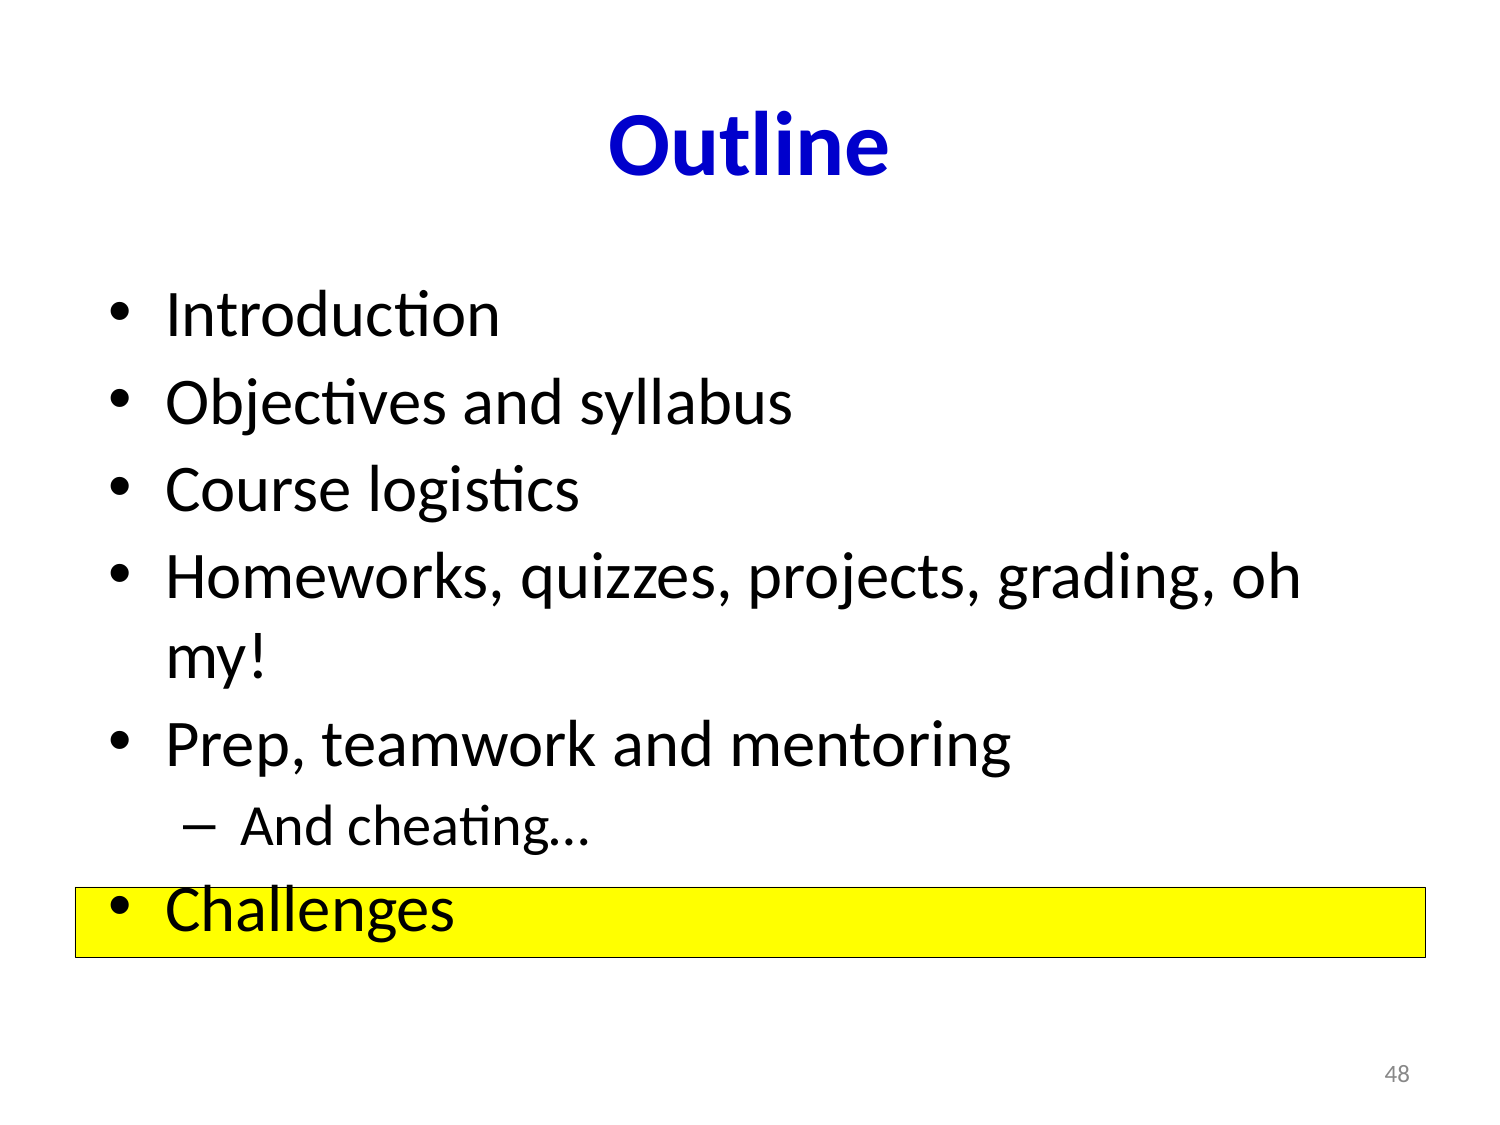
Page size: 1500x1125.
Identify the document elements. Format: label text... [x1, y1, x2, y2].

title Outline [75, 45, 1425, 233]
slide_number 48 [1074, 1042, 1425, 1103]
list Introduction Objectives and syllabus Course logistics Homeworks, quizzes, projects, grading, oh my! Prep, teamwork and mentoring And cheating… Challenges [75, 262, 1425, 1005]
